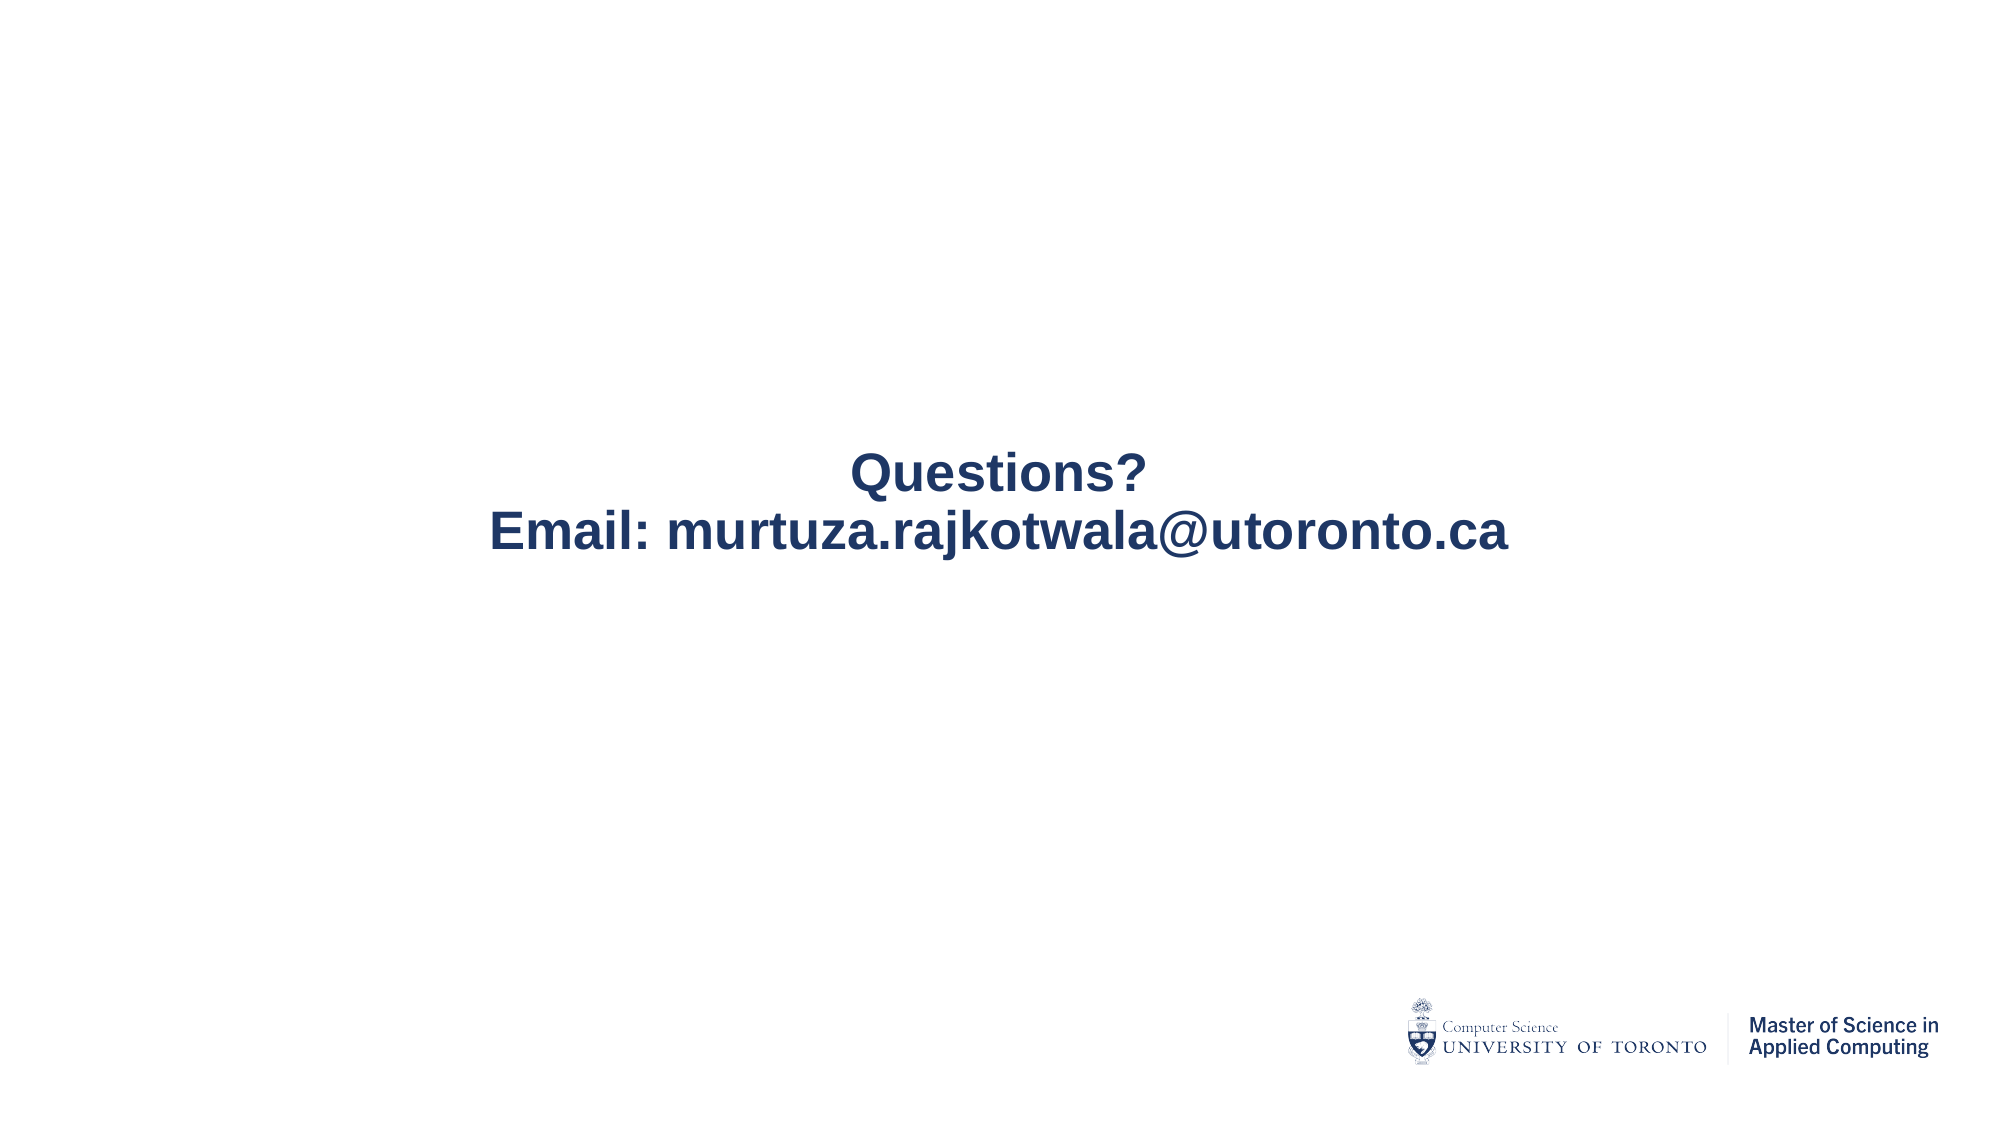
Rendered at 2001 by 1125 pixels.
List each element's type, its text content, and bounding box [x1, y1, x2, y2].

picture [1408, 998, 1938, 1065]
title Questions? Email: murtuza.rajkotwala@utoronto.ca [296, 436, 1703, 600]
